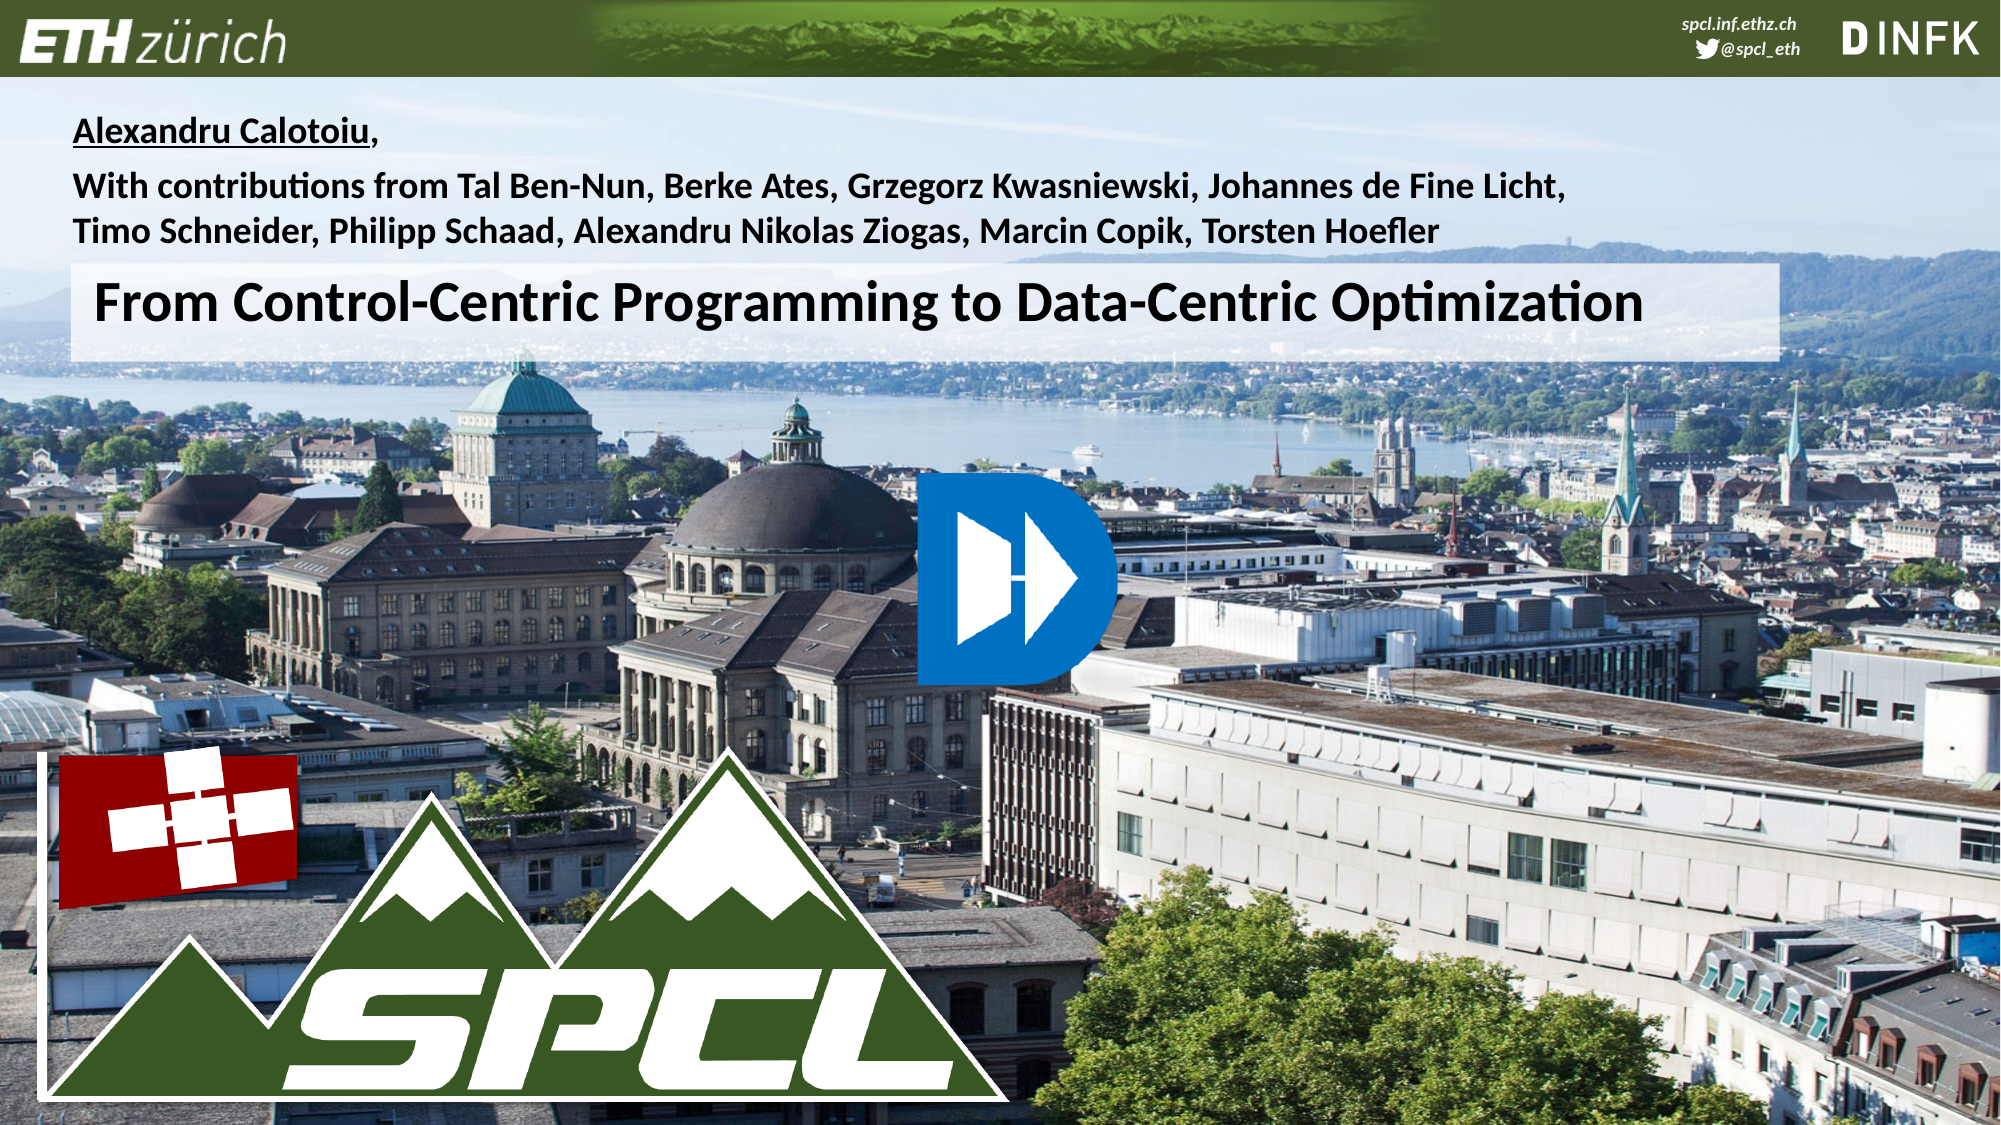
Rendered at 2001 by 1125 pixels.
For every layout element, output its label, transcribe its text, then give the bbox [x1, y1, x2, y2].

subtitle Alexandru Calotoiu, With contributions from Tal Ben-Nun, Berke Ates, Grzegorz Kwasniewski, Johannes de Fine Licht, Timo Schneider, Philipp Schaad, Alexandru Nikolas Ziogas, Marcin Copik, Torsten Hoefler [49, 88, 1627, 219]
title From Control-Centric Programming to Data-Centric Optimization [70, 263, 1780, 362]
picture [0, 0, 2001, 1125]
